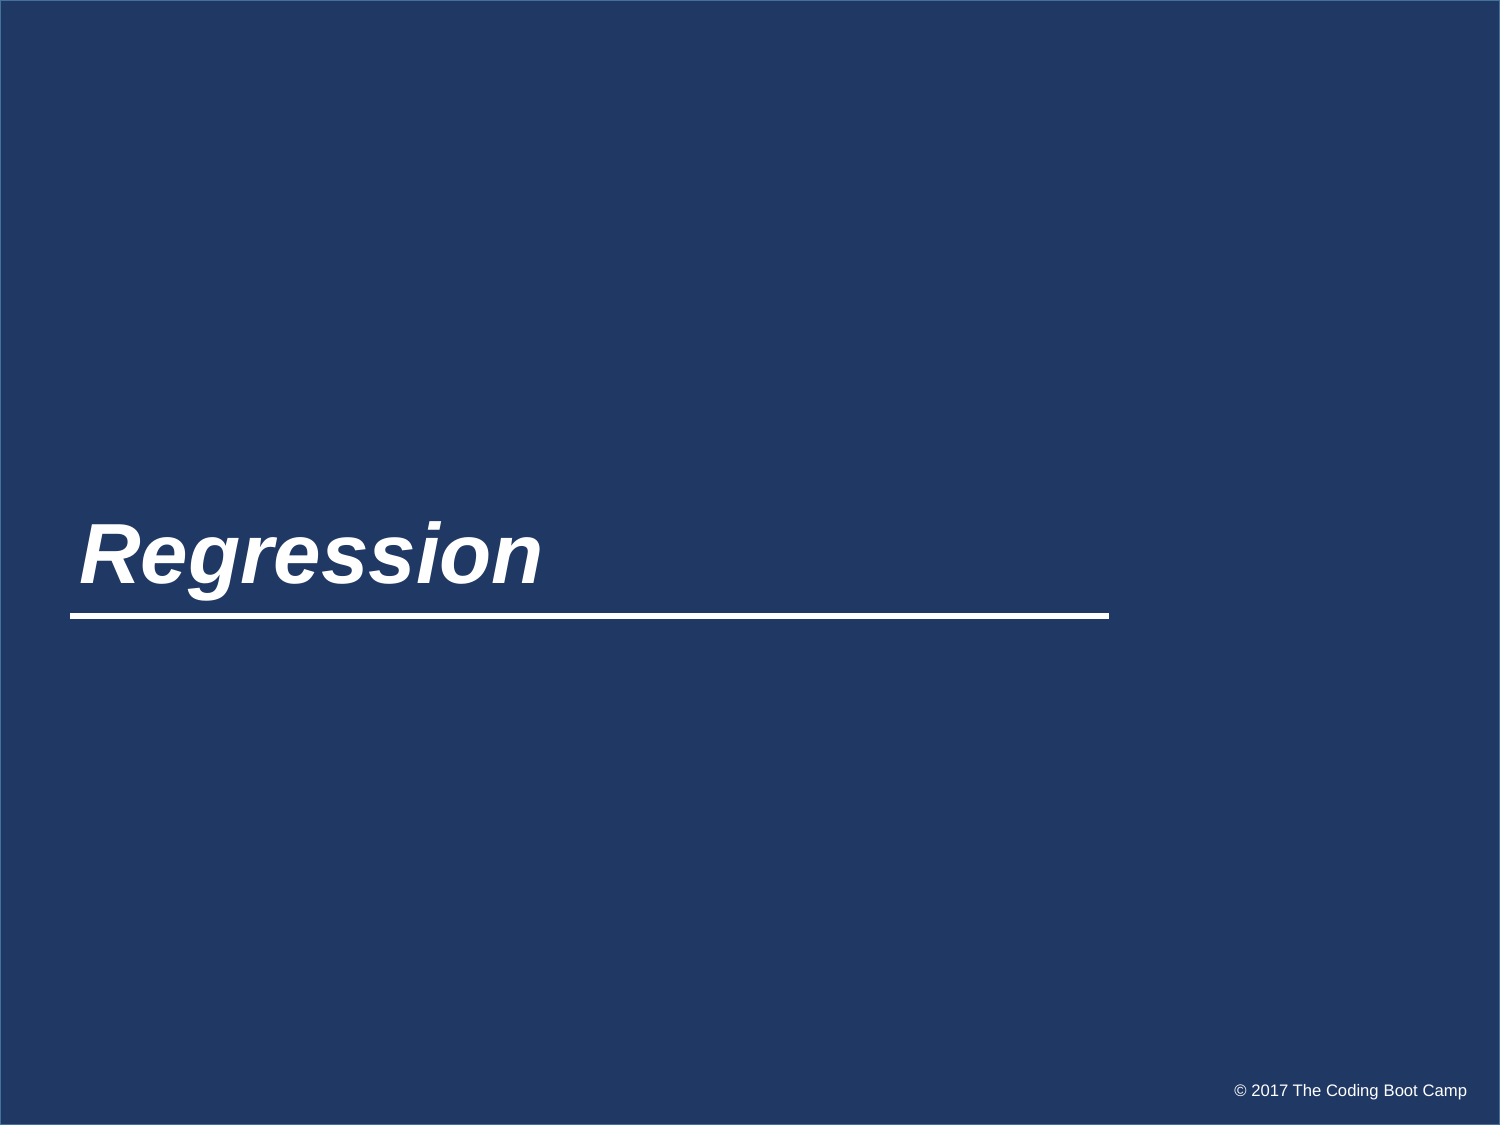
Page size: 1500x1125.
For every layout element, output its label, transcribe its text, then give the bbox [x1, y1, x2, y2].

title Regression [64, 484, 1415, 628]
